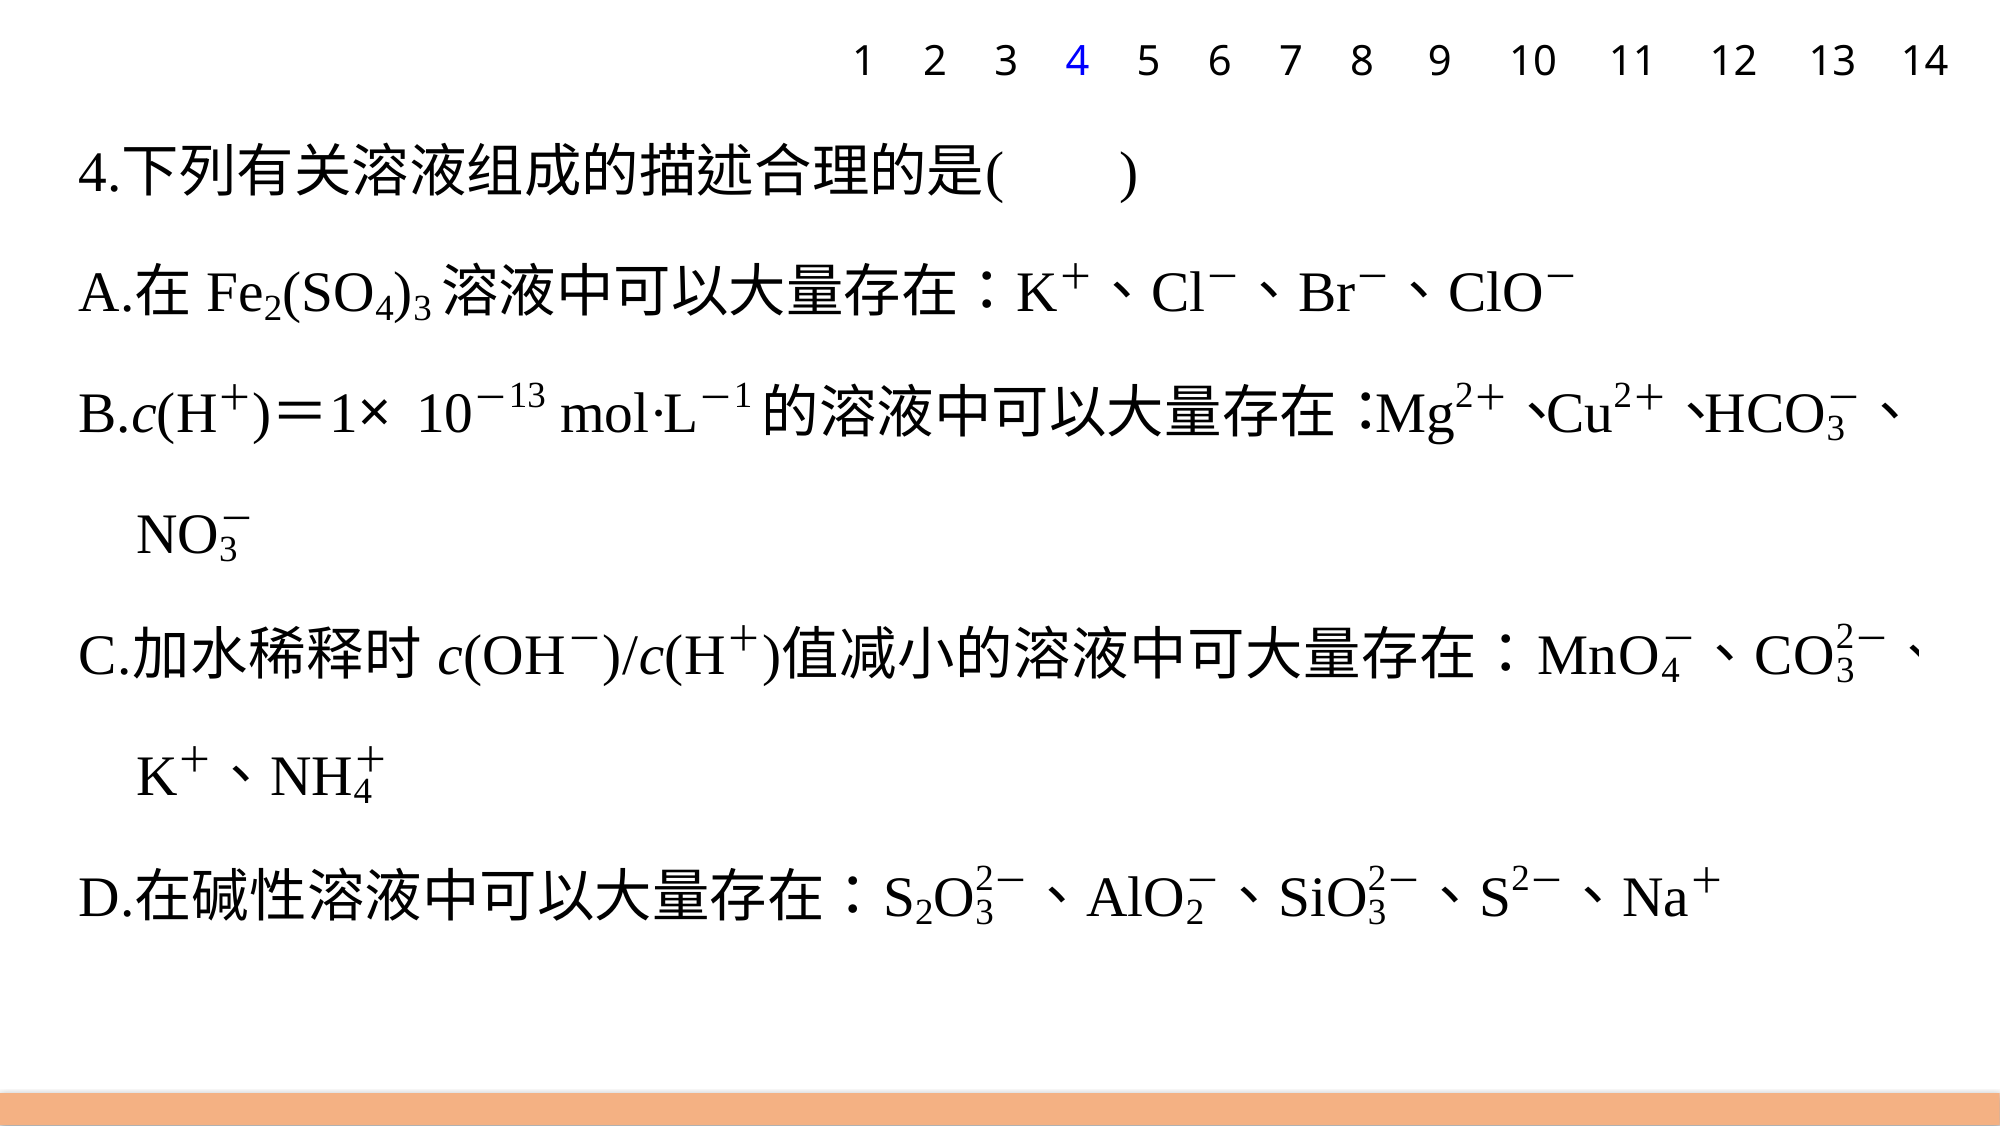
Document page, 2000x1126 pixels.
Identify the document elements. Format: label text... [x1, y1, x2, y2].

text_box 7 [1261, 11, 1321, 107]
text_box 2 [905, 11, 965, 107]
text_box 4 [1048, 11, 1108, 107]
text_box [0, 1092, 2000, 1126]
text_box 11 [1590, 11, 1676, 107]
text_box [78, 131, 1919, 1032]
text_box 3 [976, 11, 1036, 107]
text_box 8 [1332, 11, 1392, 107]
text_box 6 [1190, 11, 1250, 107]
text_box 1 [834, 11, 894, 107]
text_box 9 [1403, 11, 1476, 107]
text_box 10 [1487, 11, 1579, 107]
text_box 14 [1885, 11, 1964, 107]
text_box 12 [1687, 11, 1780, 107]
text_box 13 [1791, 11, 1874, 107]
text_box 5 [1119, 11, 1179, 107]
